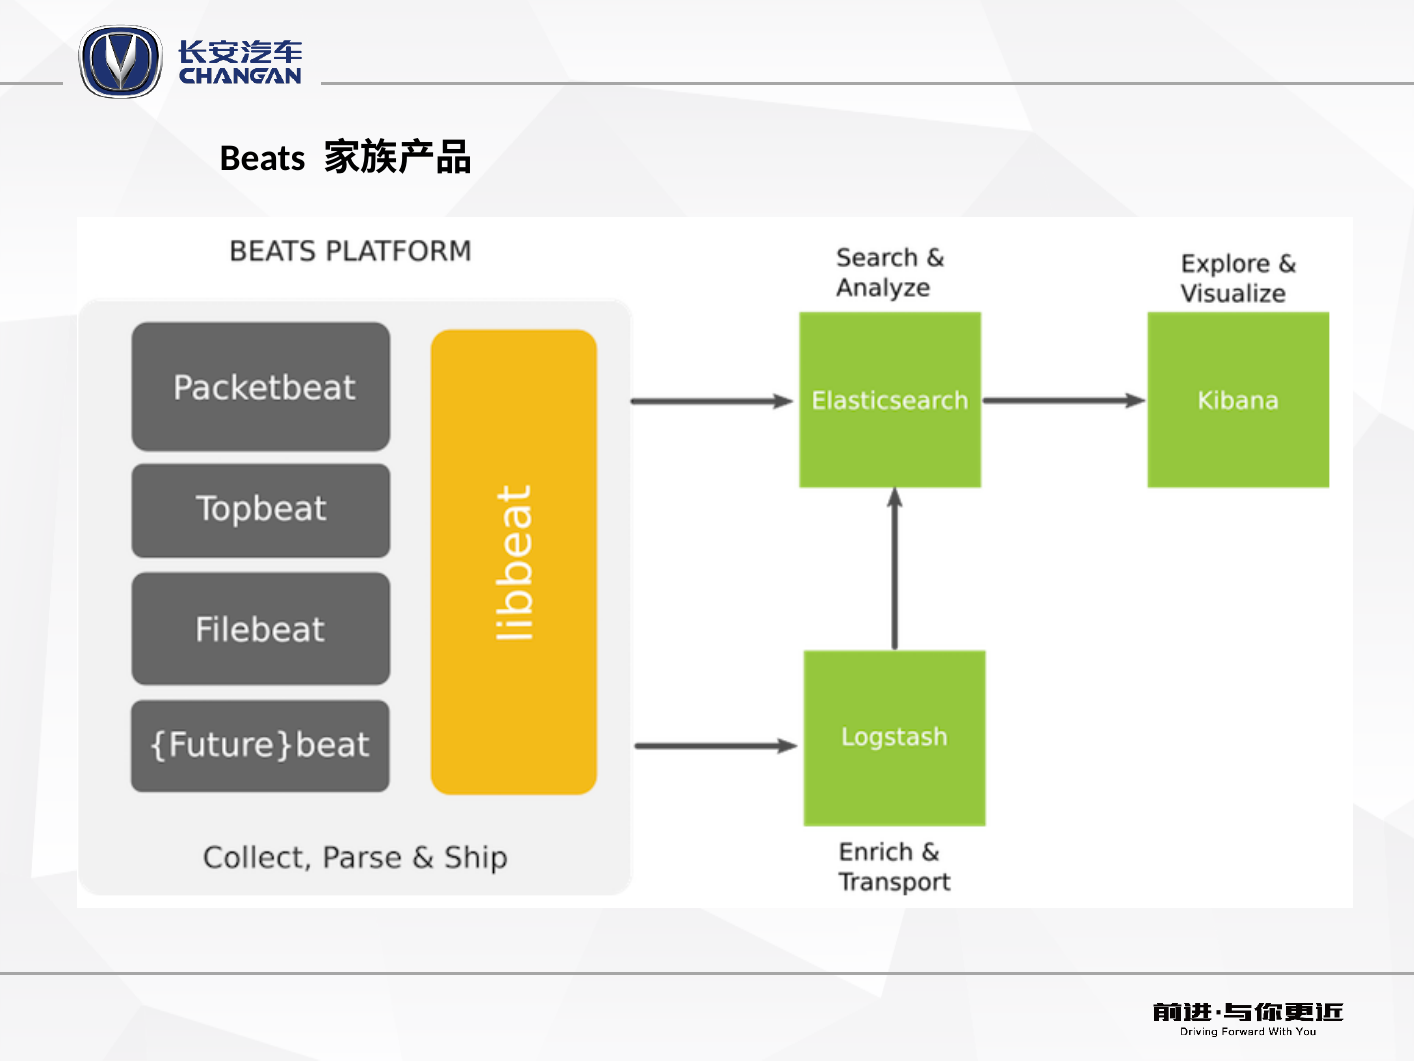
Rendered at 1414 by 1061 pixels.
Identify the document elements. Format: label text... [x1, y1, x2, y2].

picture [0, 0, 1414, 972]
text_box Beats 家族产品 [204, 125, 1001, 186]
picture [0, 975, 1414, 1061]
